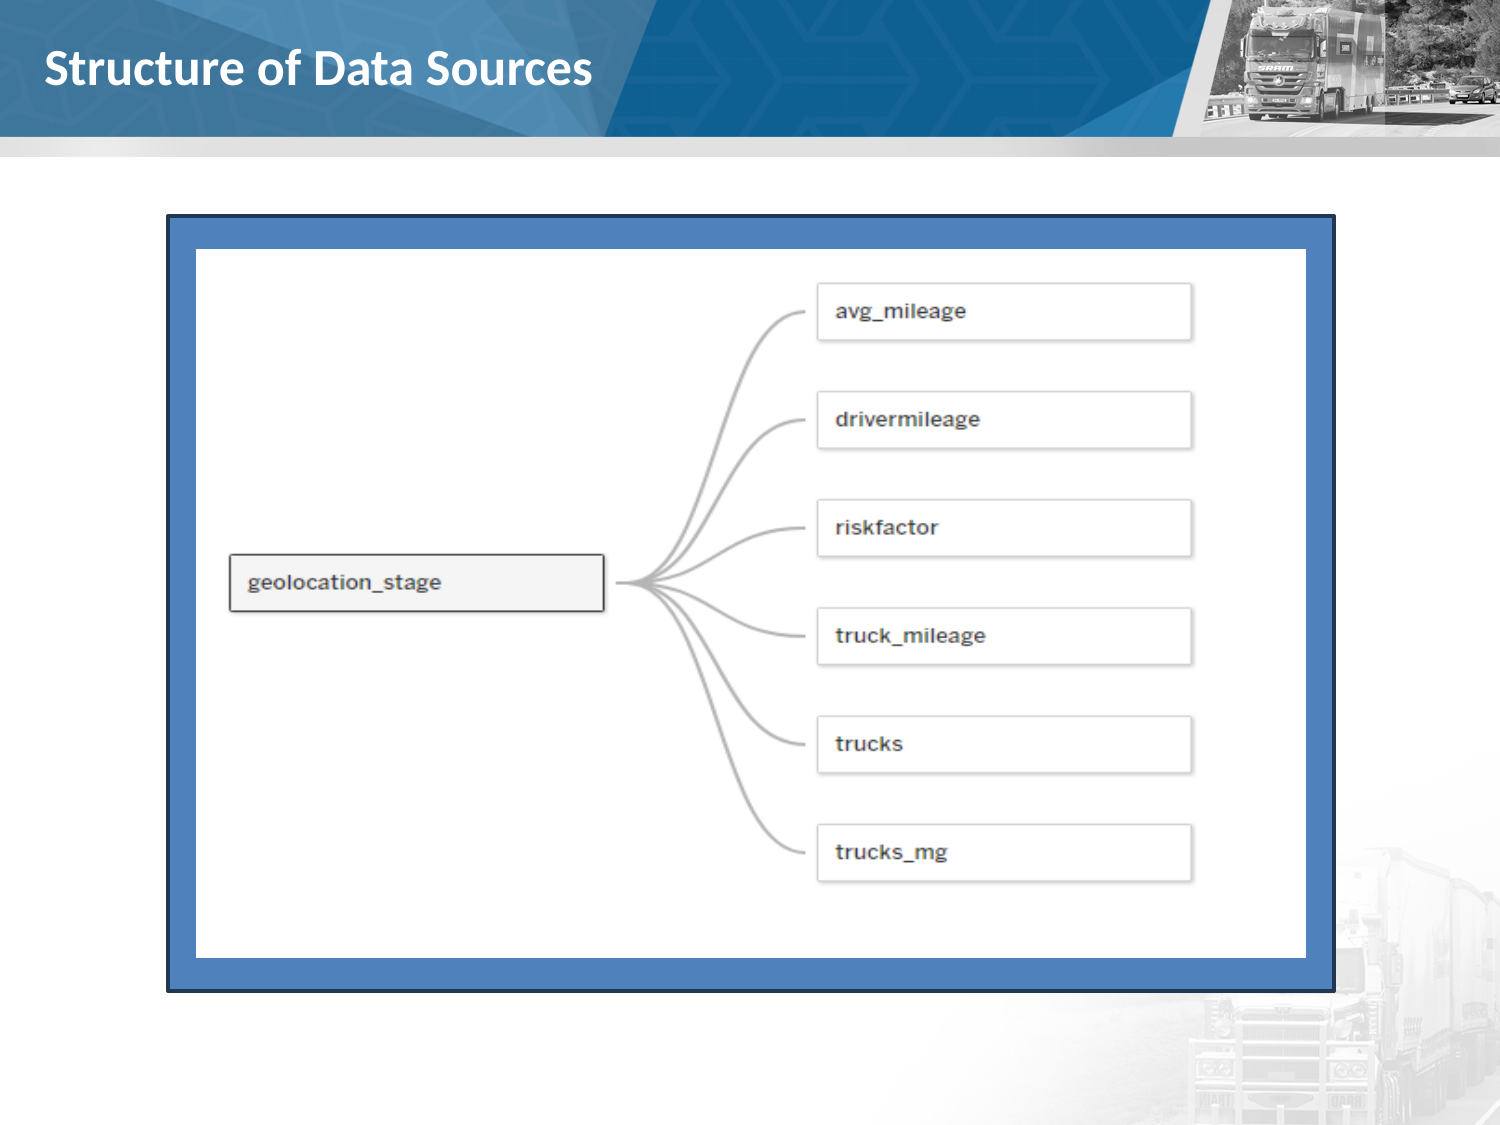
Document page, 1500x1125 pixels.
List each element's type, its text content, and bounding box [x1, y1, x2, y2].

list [196, 249, 1306, 958]
title Structure of Data Sources [29, 0, 1287, 130]
text_box [166, 214, 1336, 993]
picture [0, 0, 1500, 1125]
